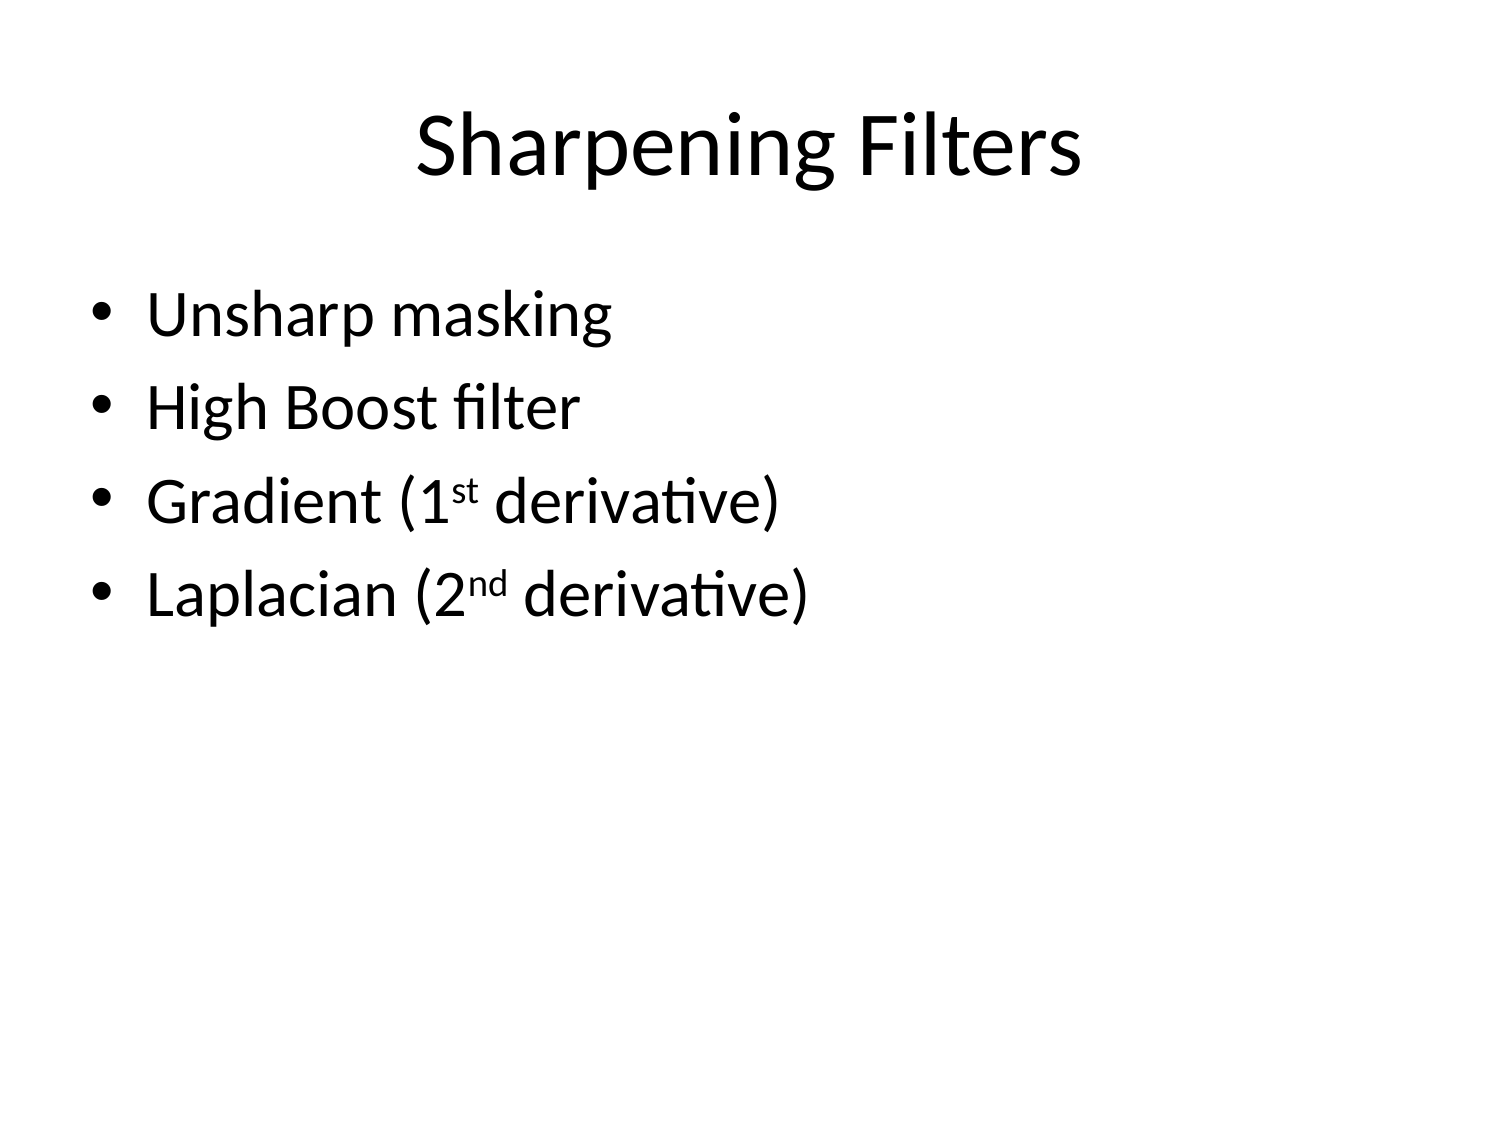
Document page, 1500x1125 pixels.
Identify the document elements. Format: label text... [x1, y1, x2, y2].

title Sharpening Filters [75, 45, 1425, 233]
list Unsharp masking High Boost filter Gradient (1st derivative) Laplacian (2nd derivative) [75, 262, 1425, 1005]
